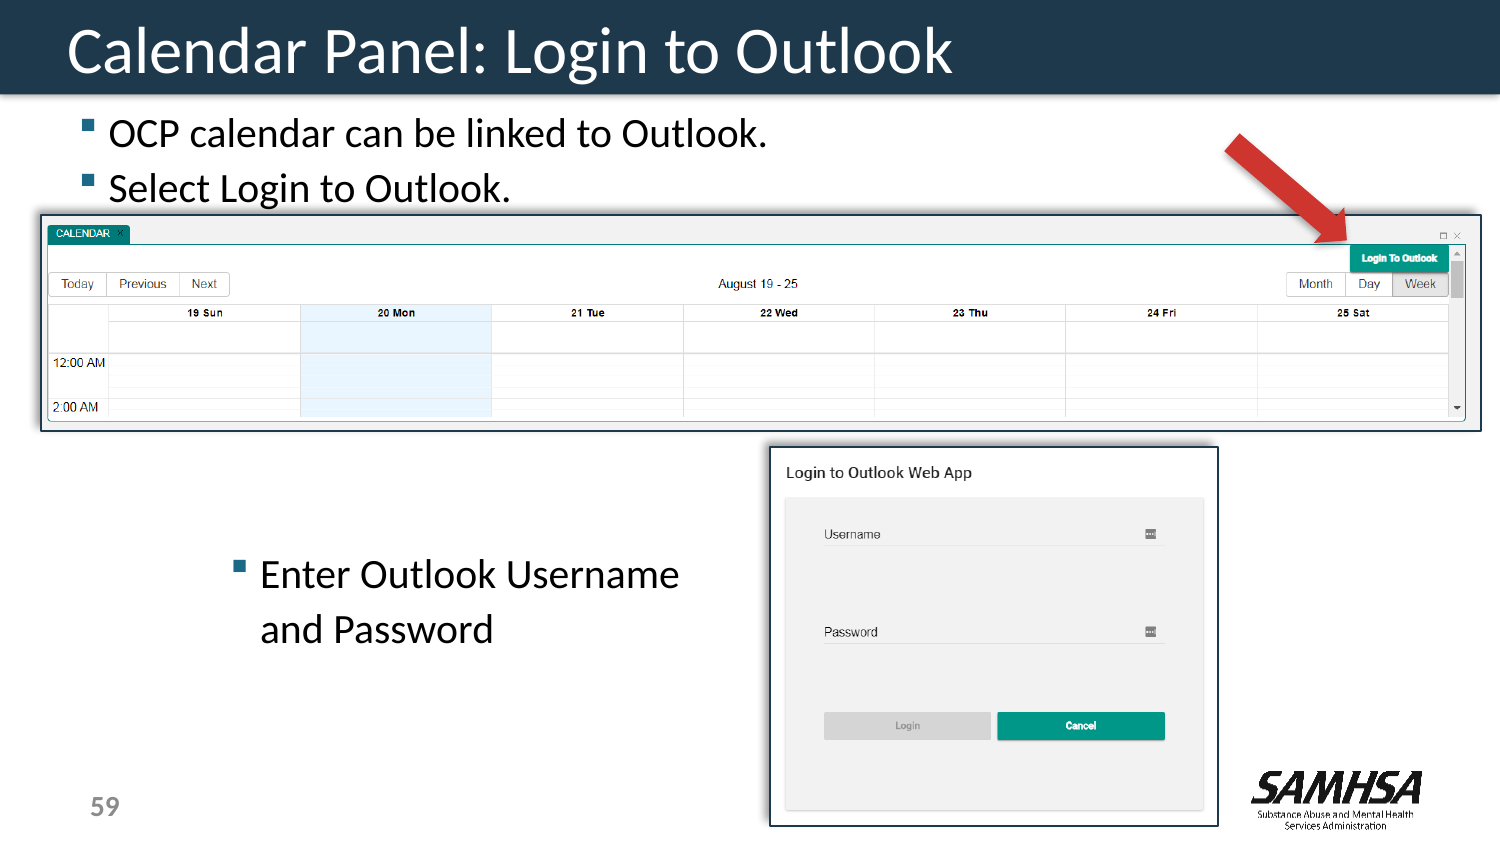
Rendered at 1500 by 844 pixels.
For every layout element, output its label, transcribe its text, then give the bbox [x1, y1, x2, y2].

text_box Enter Outlook Username and Password [214, 541, 725, 671]
picture [1249, 771, 1425, 835]
list OCP calendar can be linked to Outlook. Select Login to Outlook. [63, 100, 1414, 204]
text_box [1223, 132, 1336, 214]
text_box [1337, 206, 1346, 214]
picture [41, 215, 1480, 431]
title Calendar Panel: Login to Outlook [52, 8, 1425, 86]
slide_number 59 [75, 782, 413, 827]
picture [770, 448, 1217, 825]
